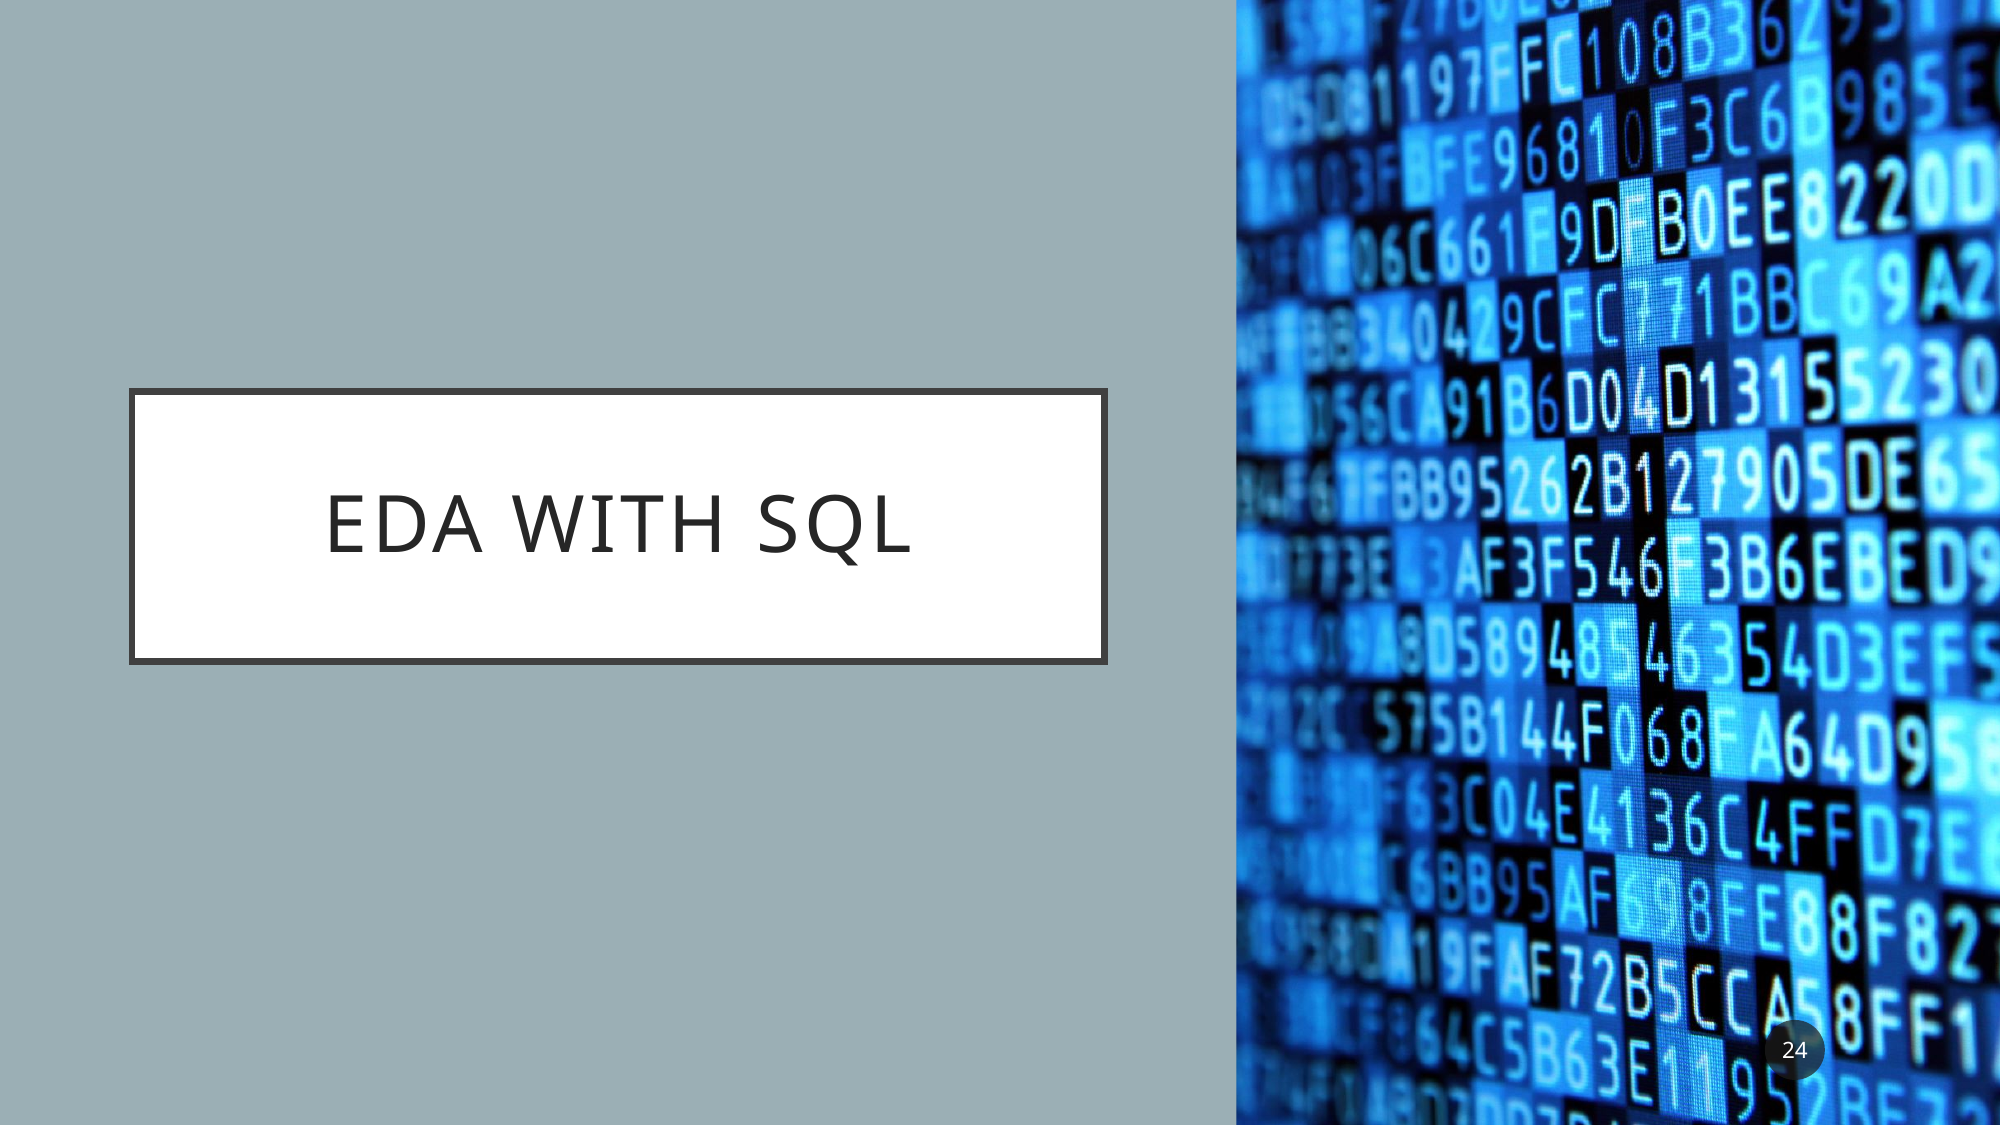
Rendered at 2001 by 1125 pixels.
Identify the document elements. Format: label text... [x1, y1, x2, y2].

title EDA with SQL [129, 388, 1108, 665]
picture [1236, 0, 2000, 1125]
